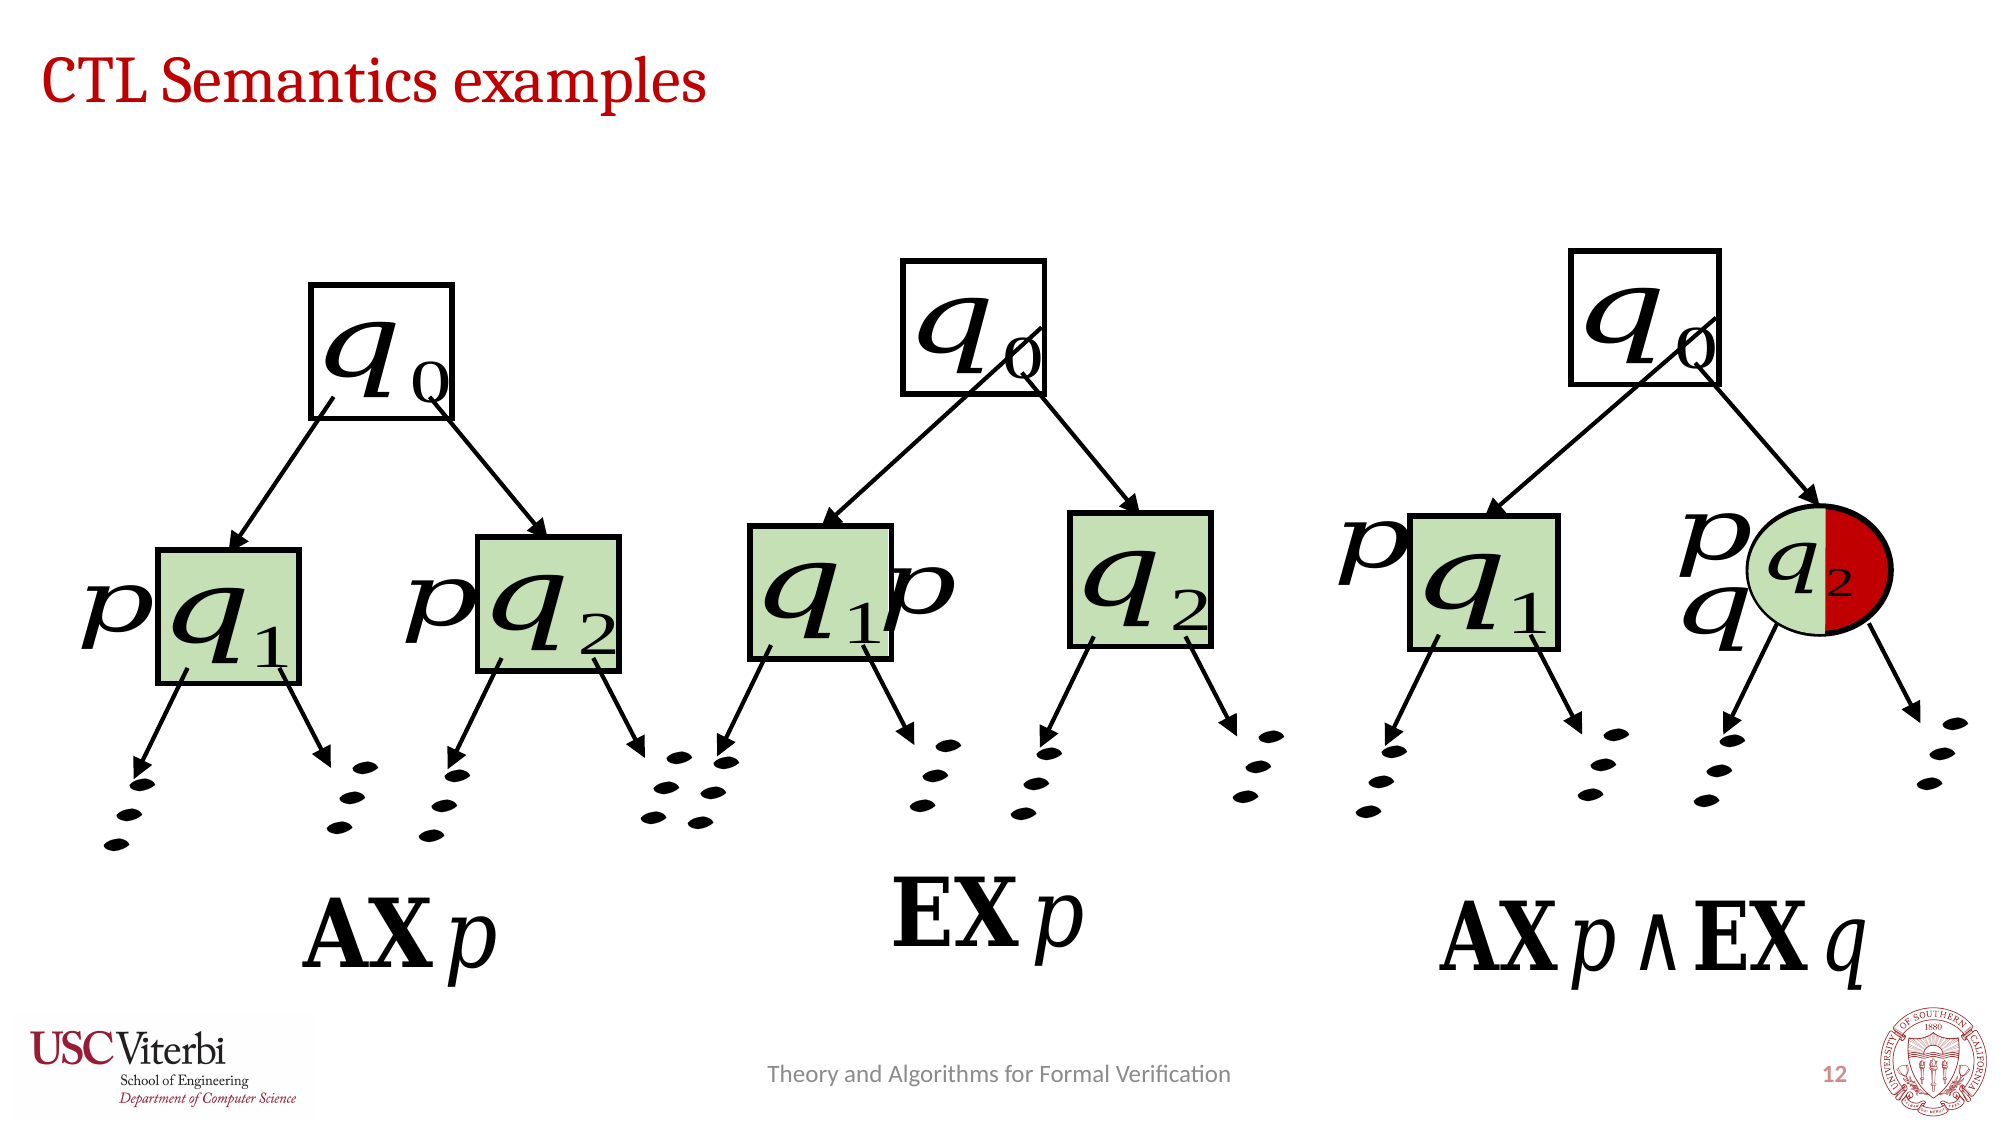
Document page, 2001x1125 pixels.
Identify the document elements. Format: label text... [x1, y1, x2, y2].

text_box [1333, 253, 1891, 994]
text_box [76, 287, 616, 991]
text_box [1039, 636, 1094, 748]
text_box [717, 645, 772, 757]
footer Theory and Algorithms for Formal Verification [662, 1042, 1338, 1103]
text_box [1723, 623, 1778, 735]
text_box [593, 658, 645, 758]
title CTL Semantics examples [27, 12, 1947, 150]
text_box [1868, 623, 1921, 724]
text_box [1185, 636, 1238, 737]
slide_number 12 [1684, 1042, 1863, 1103]
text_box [862, 645, 915, 745]
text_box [133, 667, 188, 780]
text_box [279, 667, 331, 768]
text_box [752, 263, 1209, 969]
picture [1879, 1002, 1988, 1119]
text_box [1530, 634, 1583, 735]
picture [12, 1014, 316, 1119]
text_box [447, 657, 502, 770]
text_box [1384, 634, 1439, 746]
